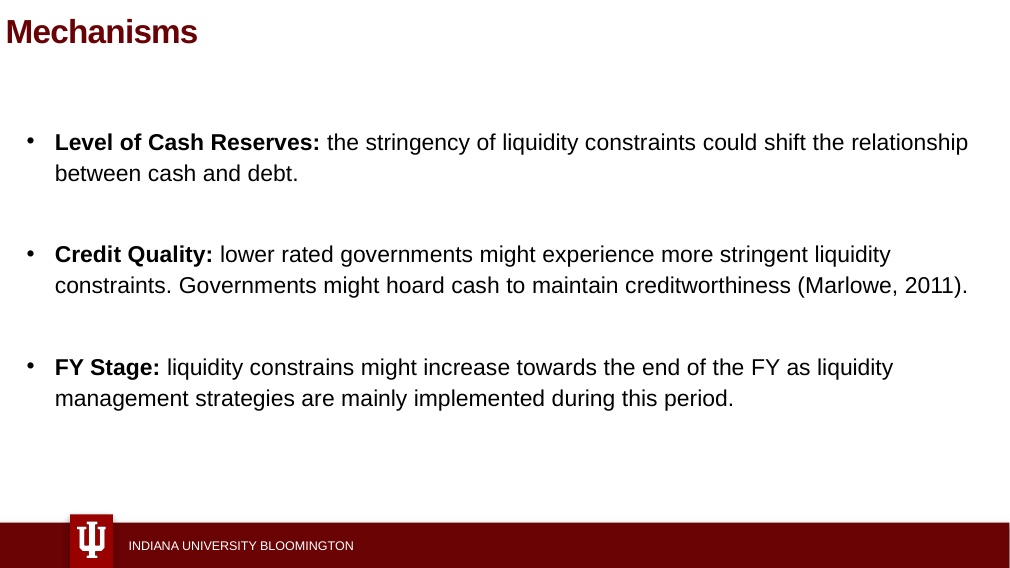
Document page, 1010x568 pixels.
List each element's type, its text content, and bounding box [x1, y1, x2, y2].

text_box Mechanisms [3, 8, 1010, 51]
text_box Level of Cash Reserves: the stringency of liquidity constraints could shift the relationship between cash and debt. Credit Quality: lower rated governments might experience more stringent liquidity constraints. Governments might hoard cash to maintain creditworthiness (Marlowe, 2011). FY Stage: liquidity constrains might increase towards the end of the FY as liquidity management strategies are mainly implemented during this period. [18, 121, 991, 411]
